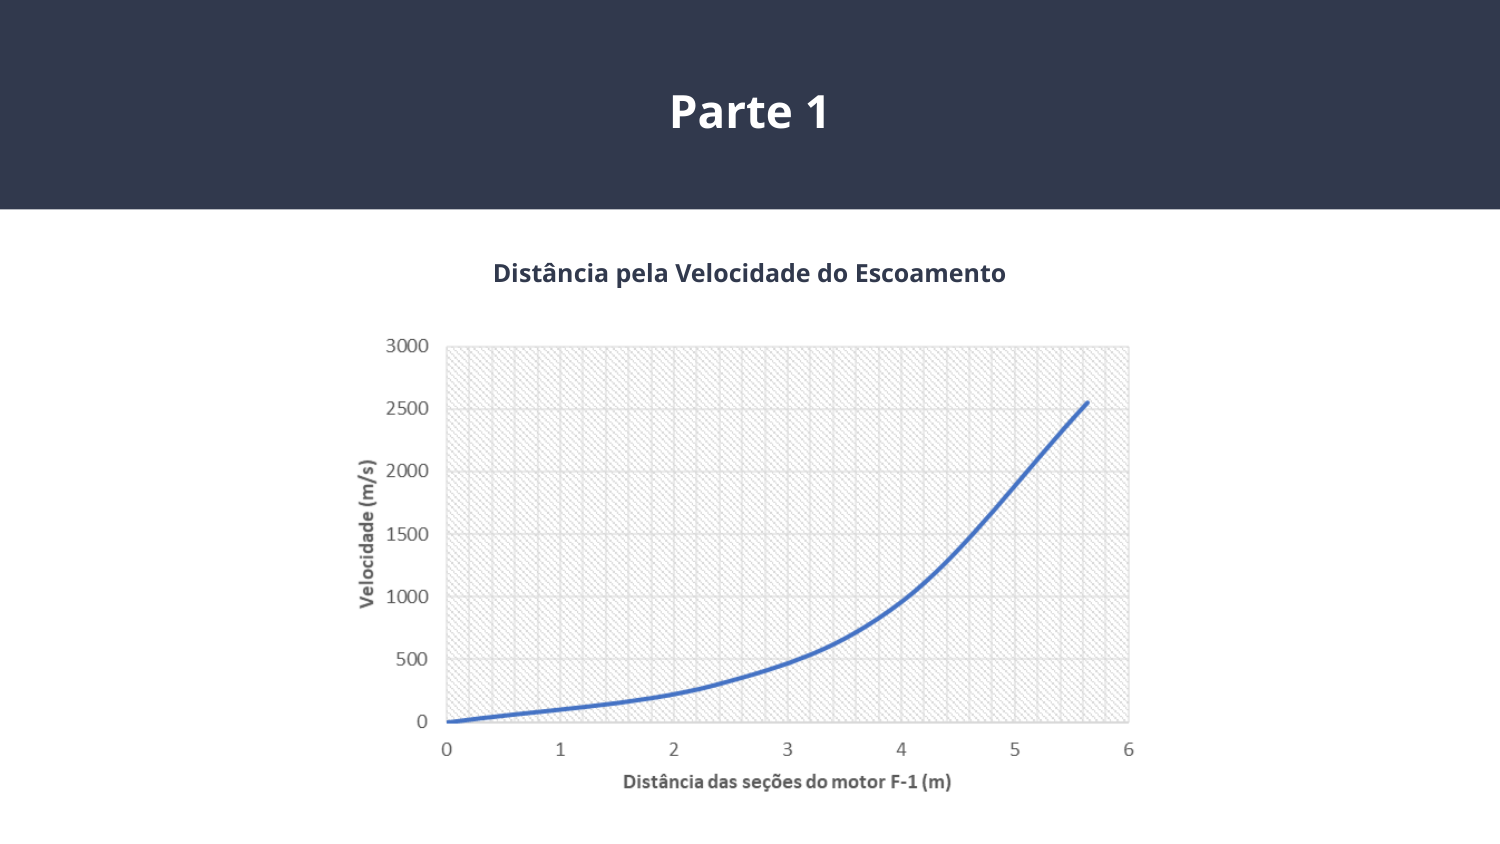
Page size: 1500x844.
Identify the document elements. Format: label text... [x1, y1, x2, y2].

text_box Distância pela Velocidade do Escoamento [415, 242, 1085, 302]
picture [339, 332, 1143, 809]
text_box Parte 1 [409, 68, 1091, 154]
